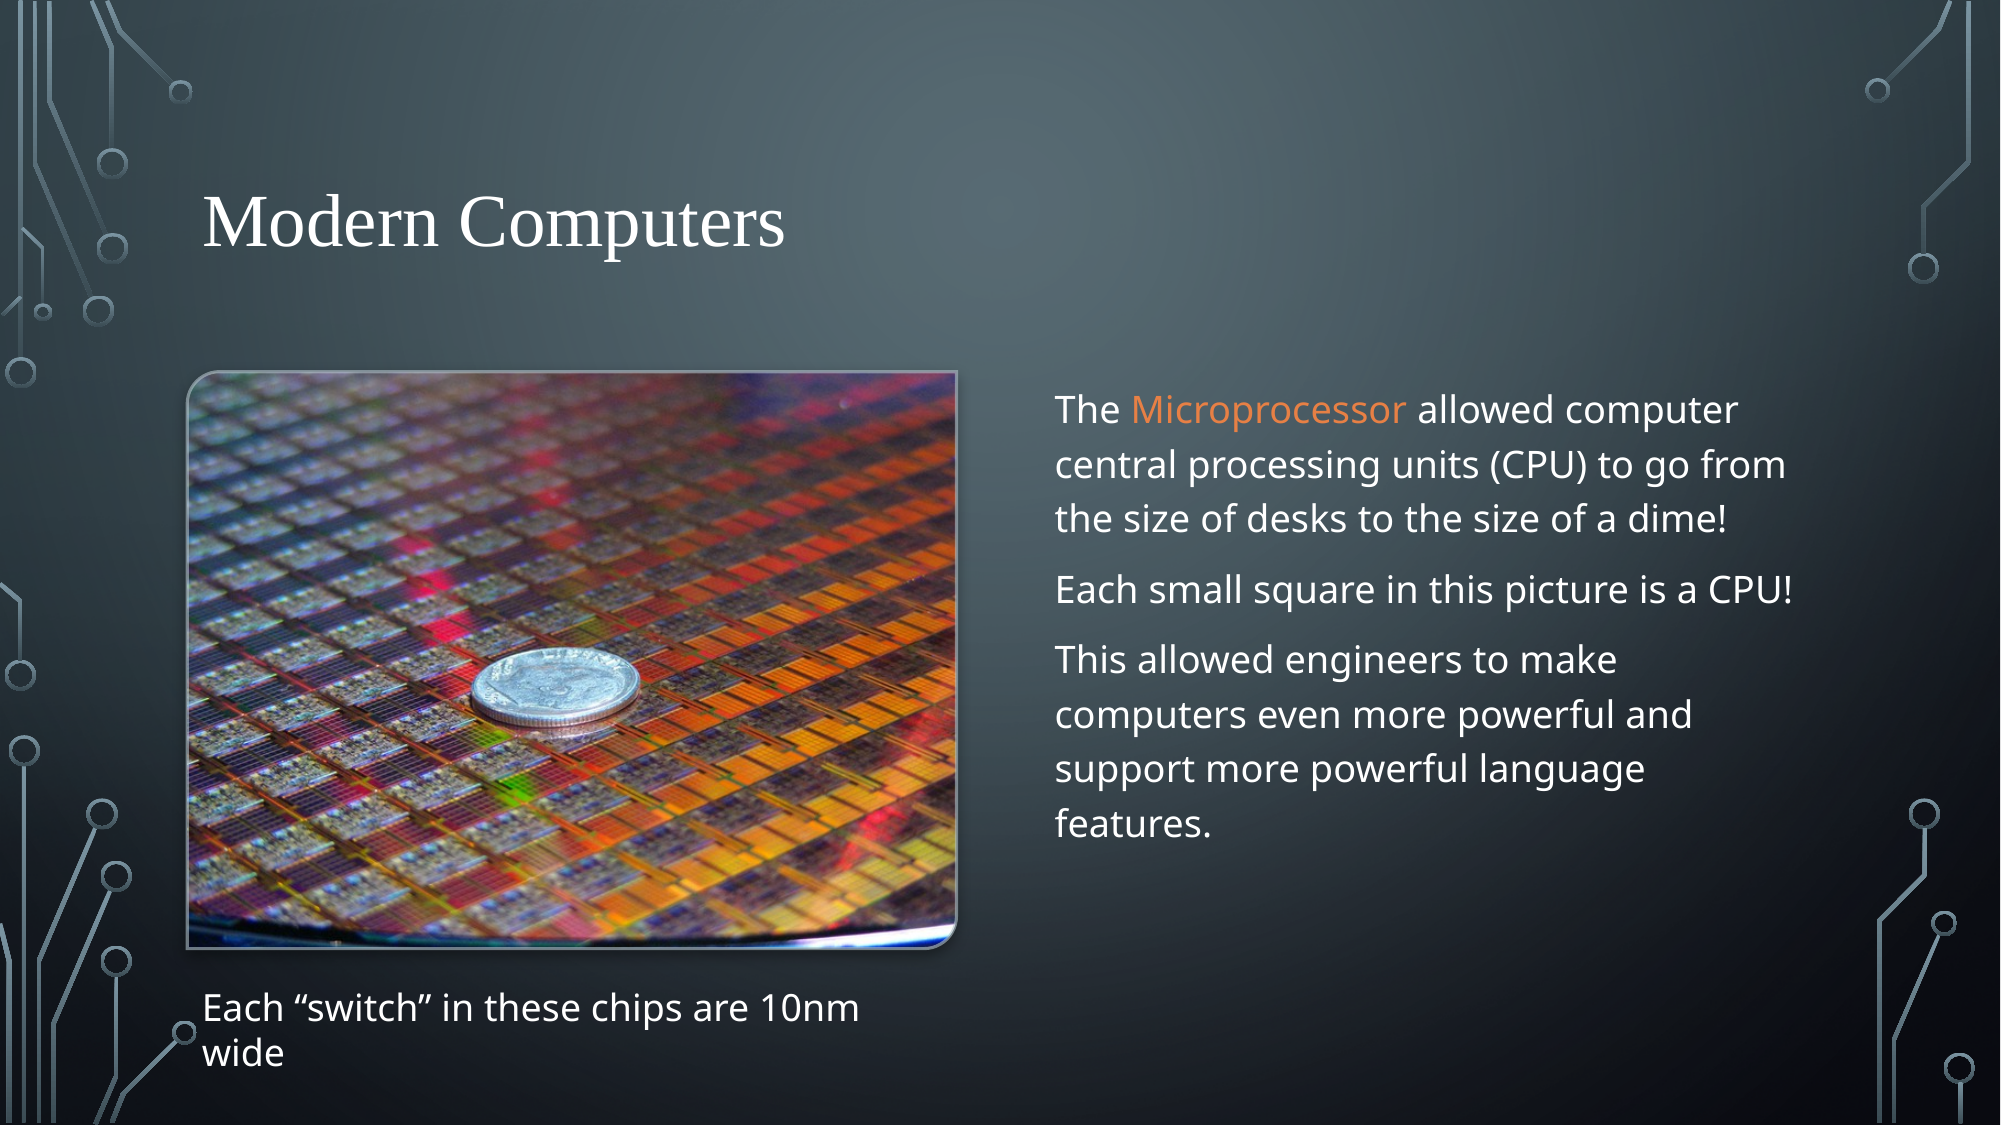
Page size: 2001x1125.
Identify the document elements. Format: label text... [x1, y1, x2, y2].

picture [186, 371, 957, 949]
list The Microprocessor allowed computer central processing units (CPU) to go from the size of desks to the size of a dime! Each small square in this picture is a CPU! This allowed engineers to make computers even more powerful and support more powerful language features. [1039, 369, 1813, 950]
text_box Each “switch” in these chips are 10nm wide [187, 976, 893, 1081]
title Modern Computers [187, 101, 1813, 344]
